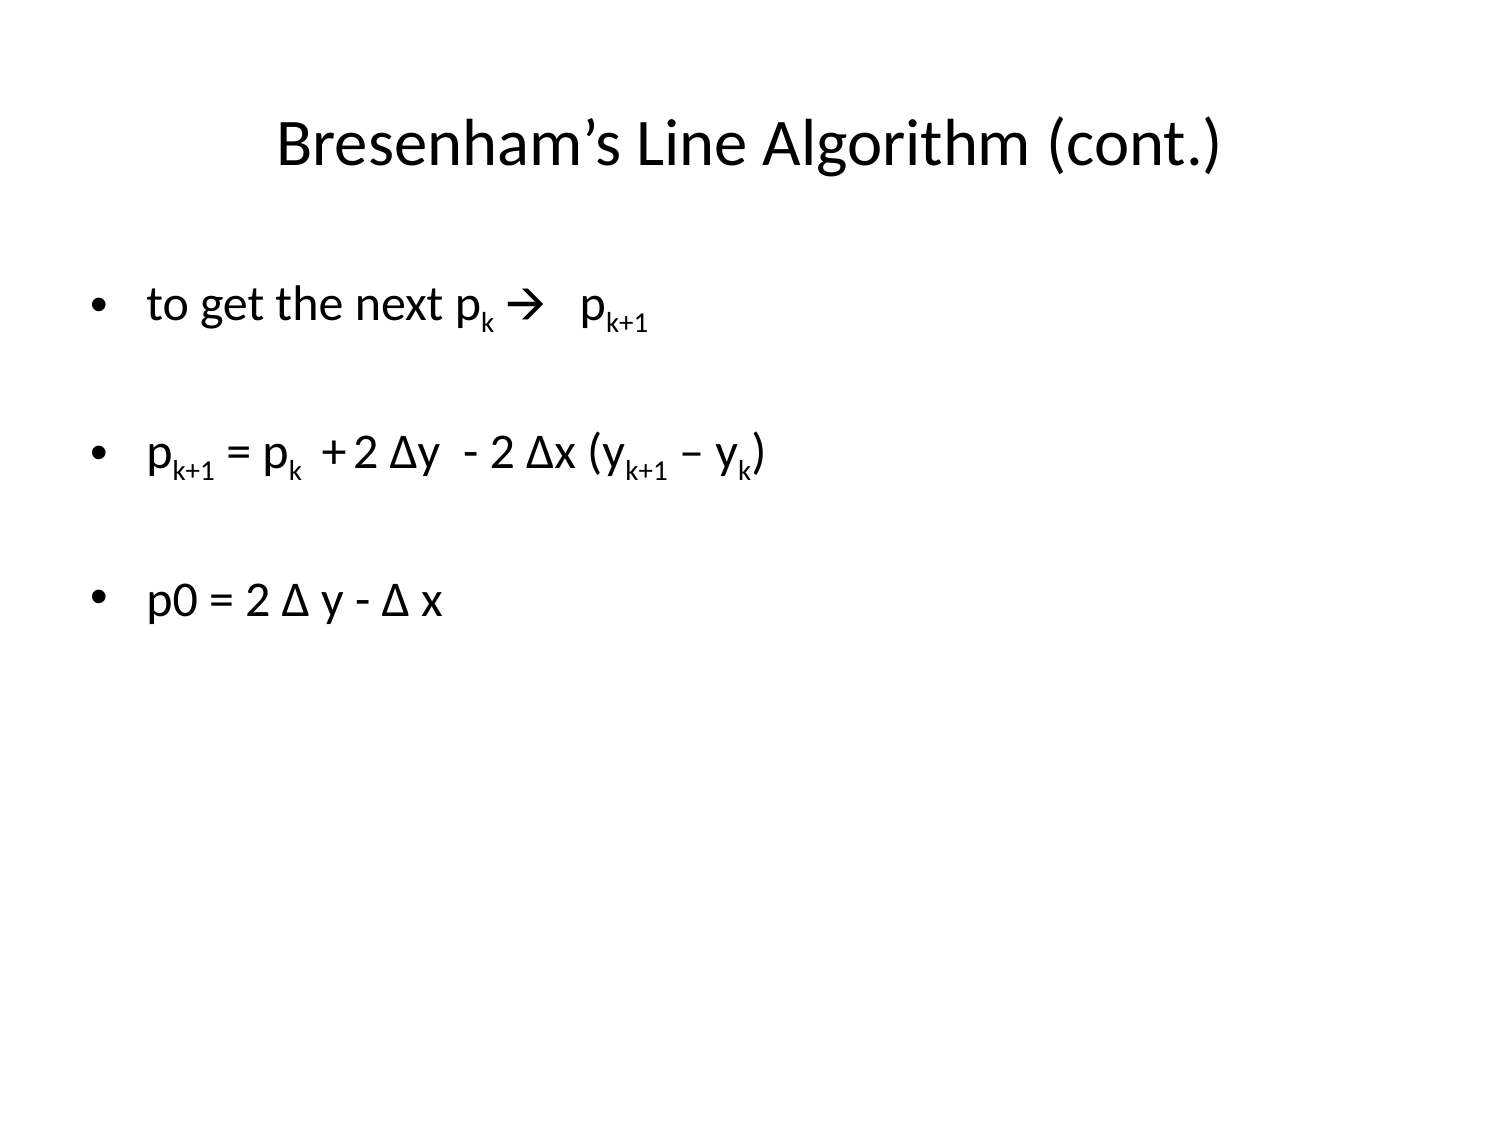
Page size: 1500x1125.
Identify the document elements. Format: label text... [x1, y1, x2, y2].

list to get the next pk 🡪 pk+1 pk+1 = pk + 2 ∆y - 2 ∆x (yk+1 – yk) p0 = 2 ∆ y - ∆ x [75, 262, 1425, 1005]
title Bresenham’s Line Algorithm (cont.) [75, 45, 1425, 233]
